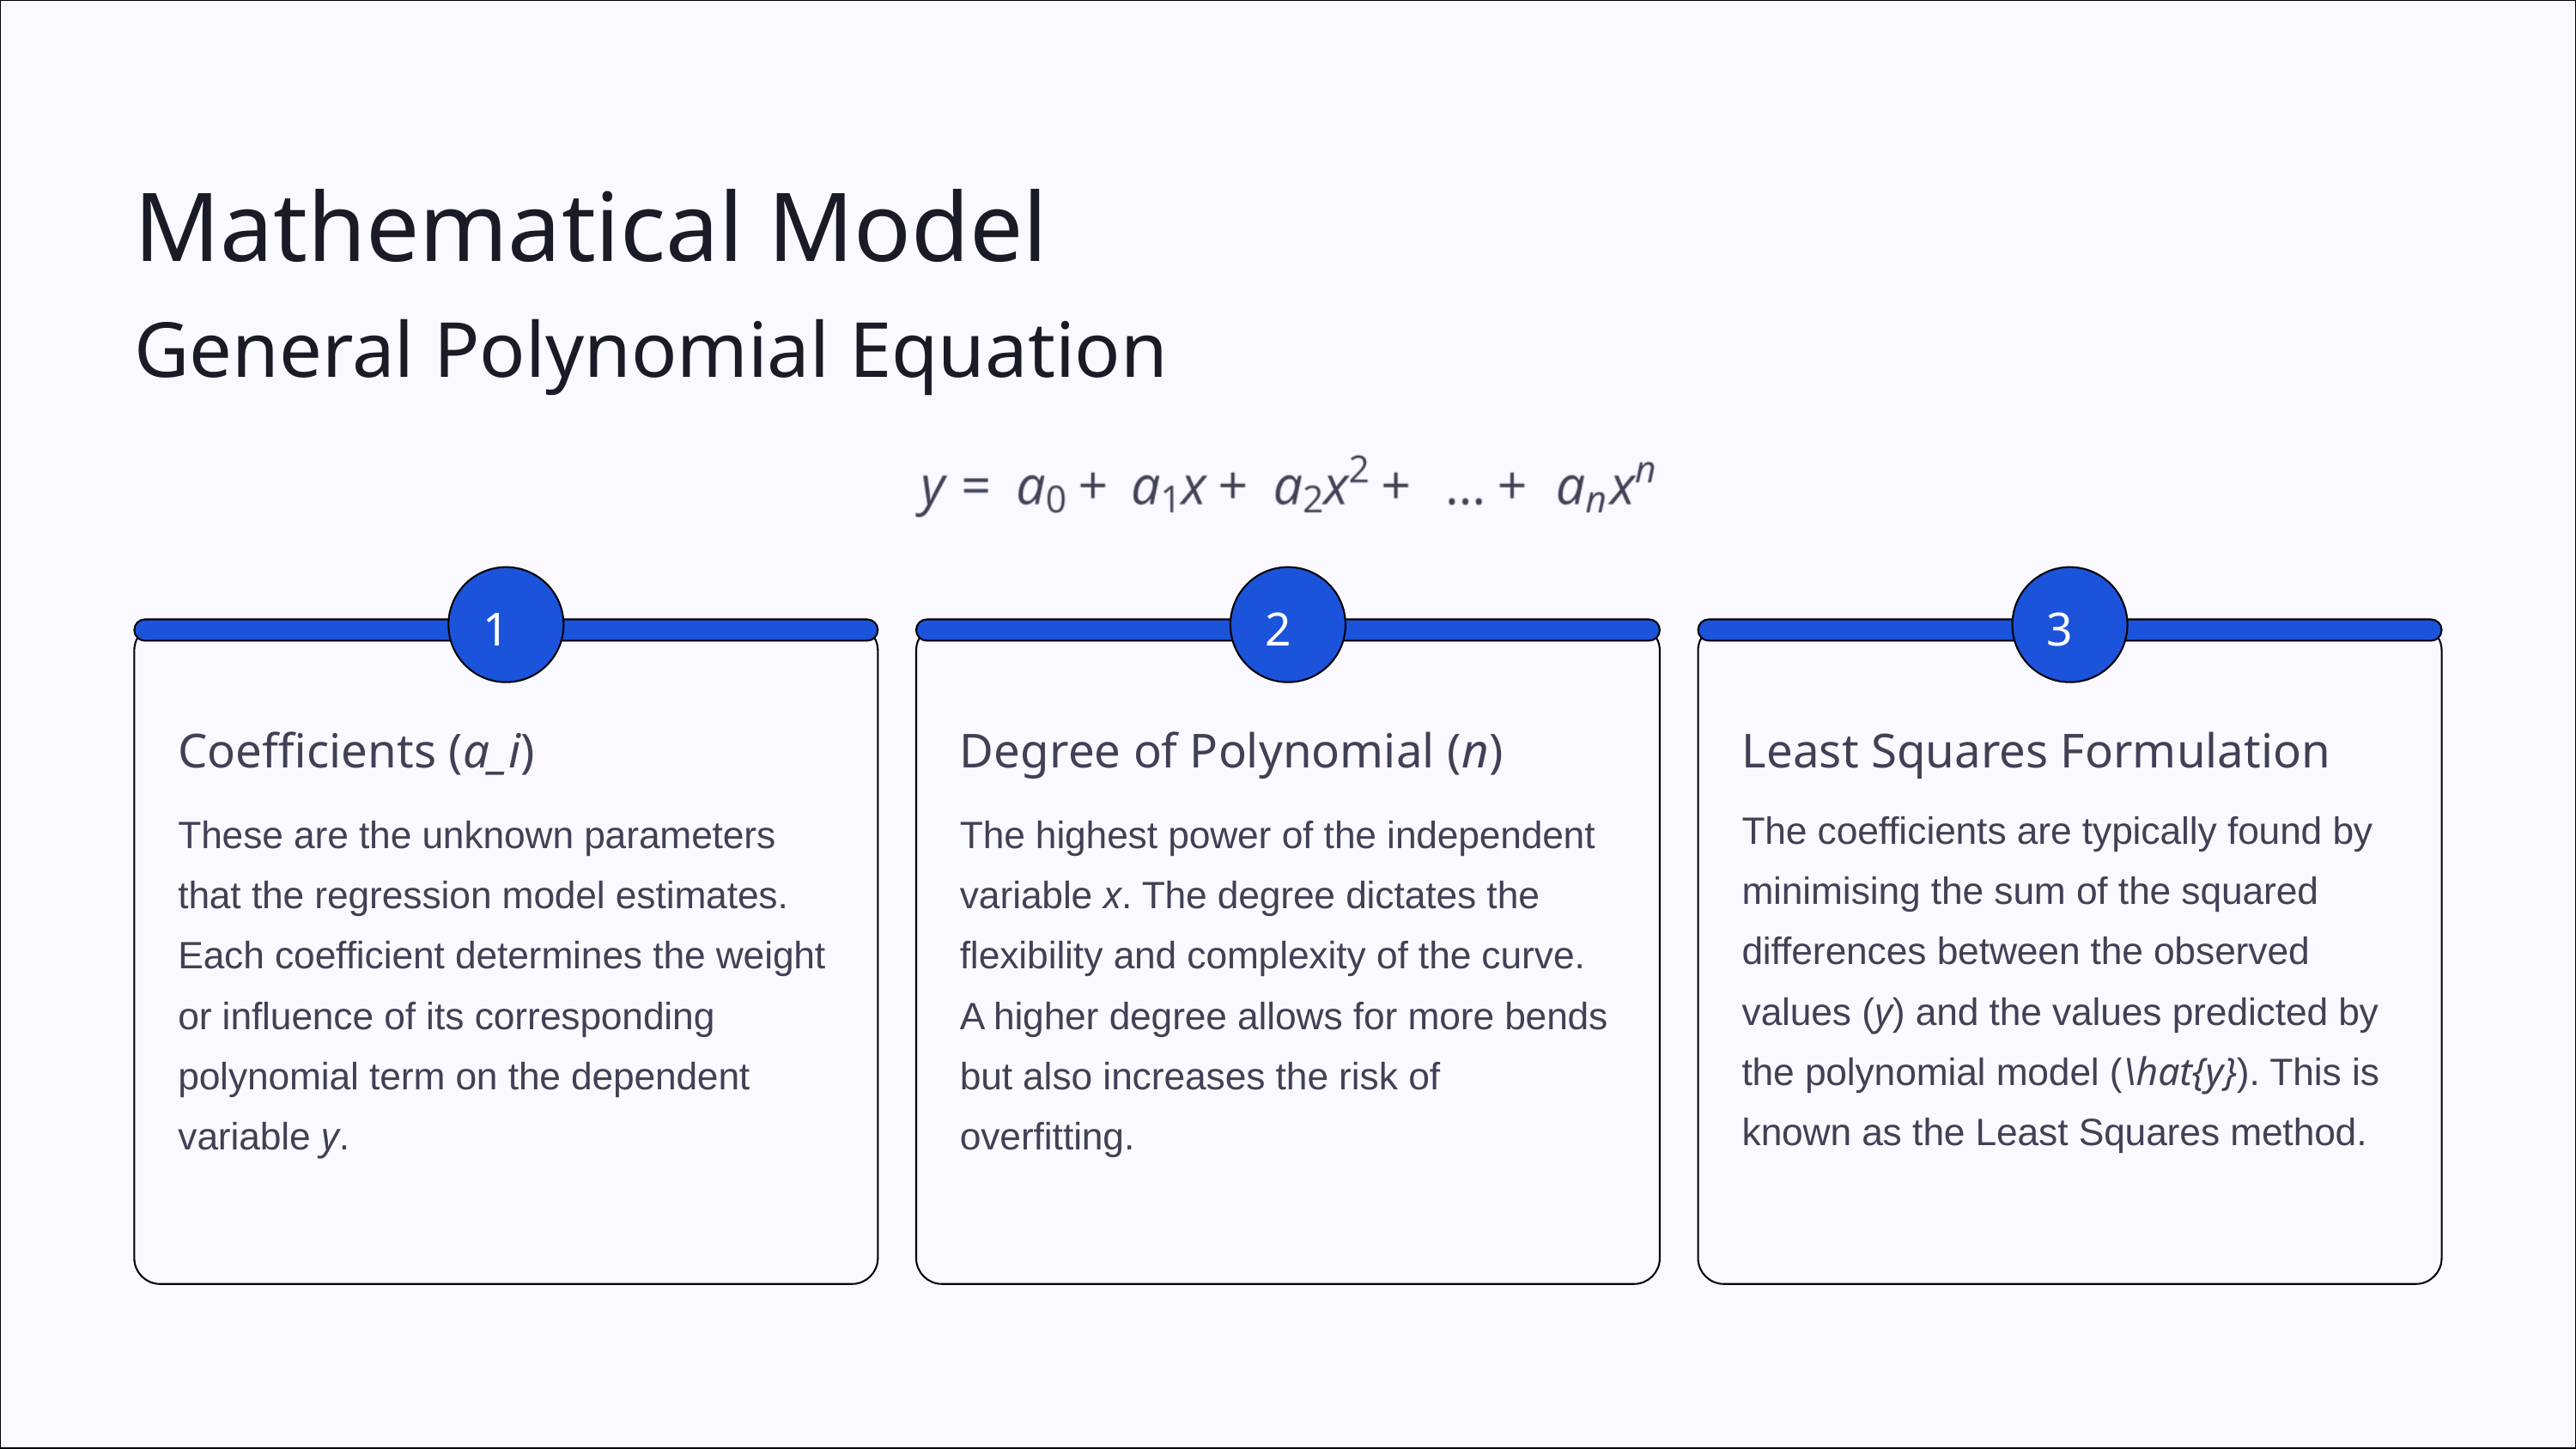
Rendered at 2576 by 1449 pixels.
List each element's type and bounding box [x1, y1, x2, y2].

text_box [1349, 619, 1661, 641]
text_box [2012, 567, 2128, 682]
text_box [134, 646, 878, 1284]
text_box [0, 0, 2576, 1449]
text_box [448, 567, 564, 682]
text_box [134, 619, 443, 641]
text_box [1230, 567, 1346, 682]
text_box [1698, 619, 2008, 641]
text_box [568, 619, 878, 641]
text_box [2131, 619, 2442, 641]
text_box [1698, 646, 2442, 1284]
text_box [134, 452, 2442, 519]
text_box [915, 646, 1661, 1284]
text_box [915, 619, 1225, 641]
